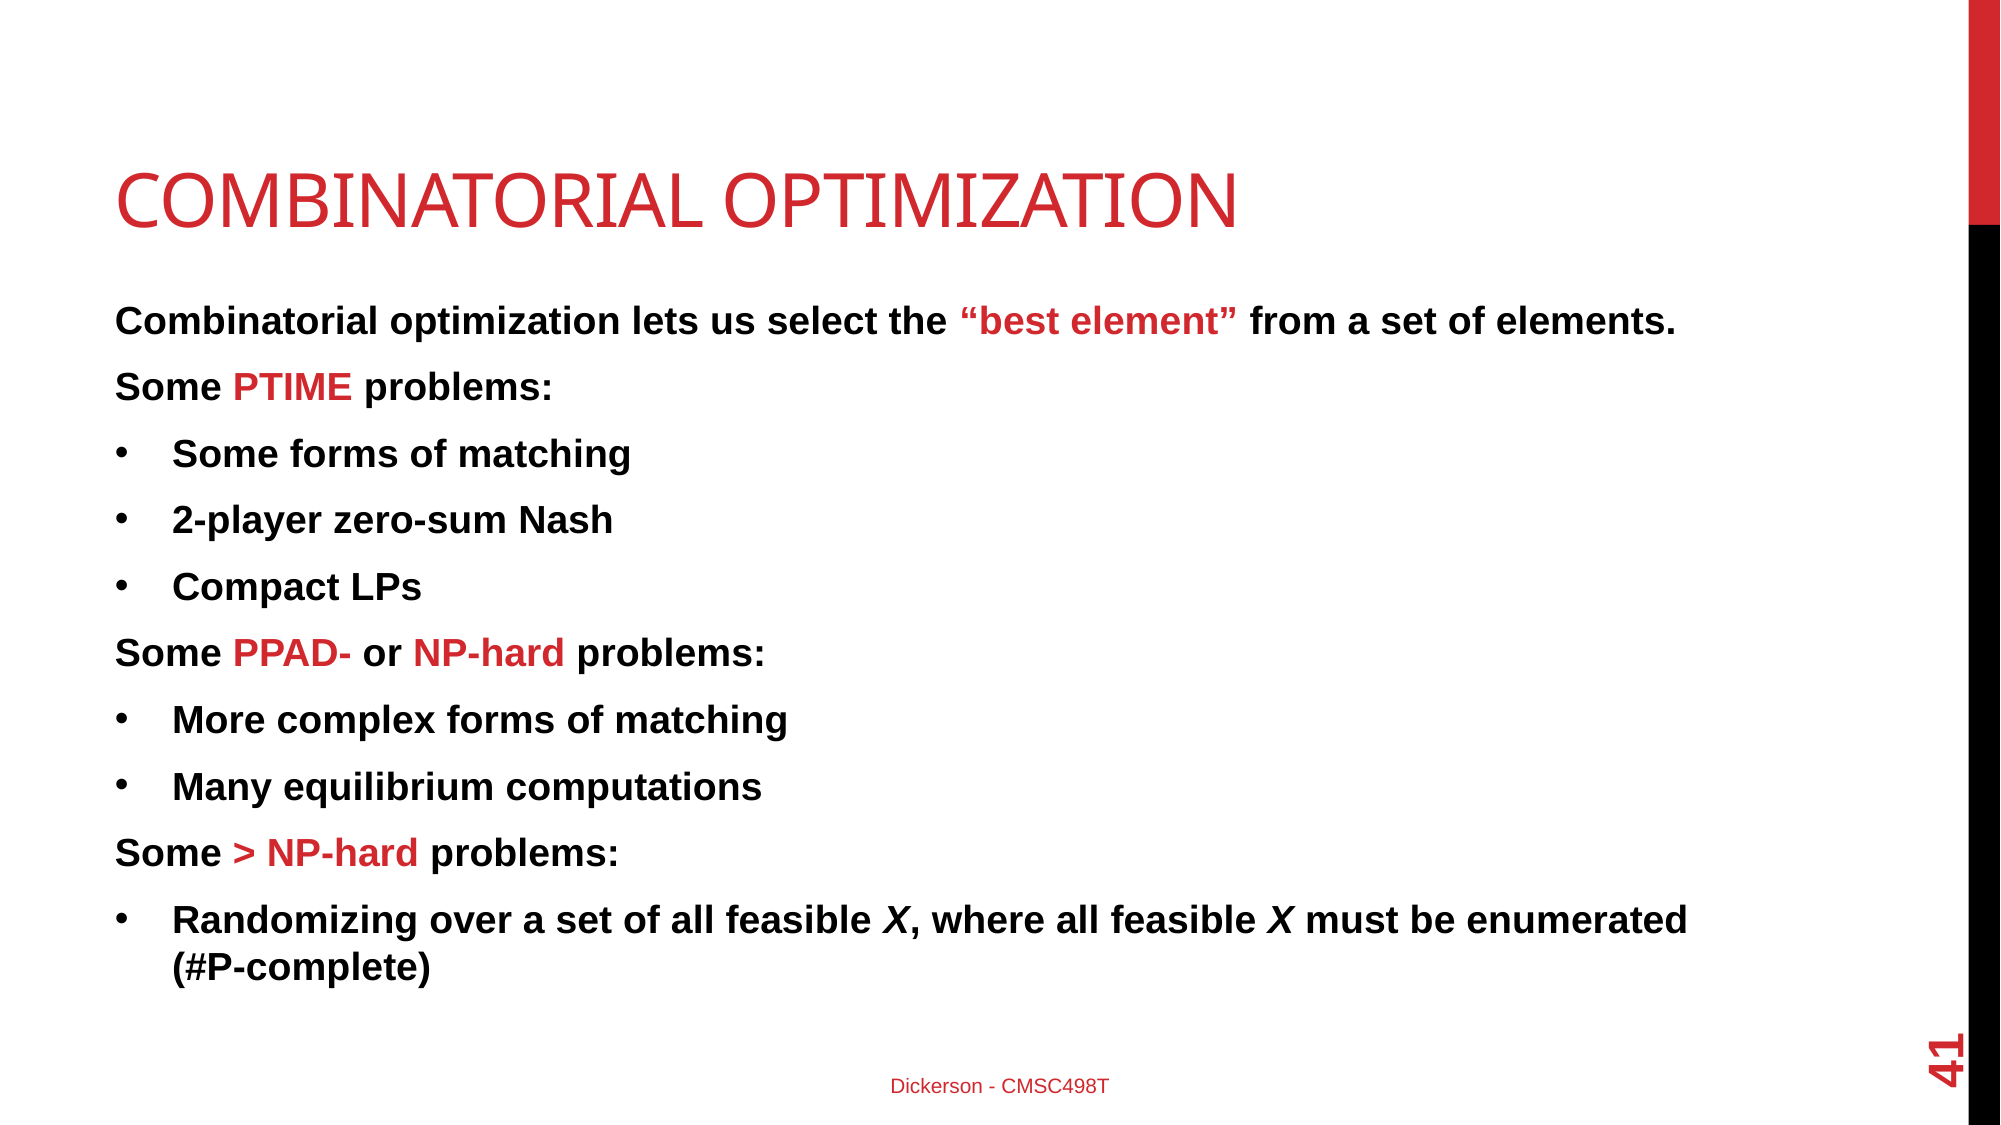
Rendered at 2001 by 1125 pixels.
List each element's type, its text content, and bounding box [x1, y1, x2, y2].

footer Dickerson - CMSC498T [624, 1065, 1375, 1112]
title Combinatorial Optimization [99, 25, 1367, 250]
slide_number 41 [1903, 887, 1984, 1104]
list Combinatorial optimization lets us select the “best element” from a set of elements. Some PTIME problems: Some forms of matching 2-player zero-sum Nash Compact LPs Some PPAD- or NP-hard problems: More complex forms of matching Many equilibrium computations Some > NP-hard problems: Randomizing over a set of all feasible X, where all feasible X must be enumerated (#P-complete) [99, 287, 1767, 1005]
